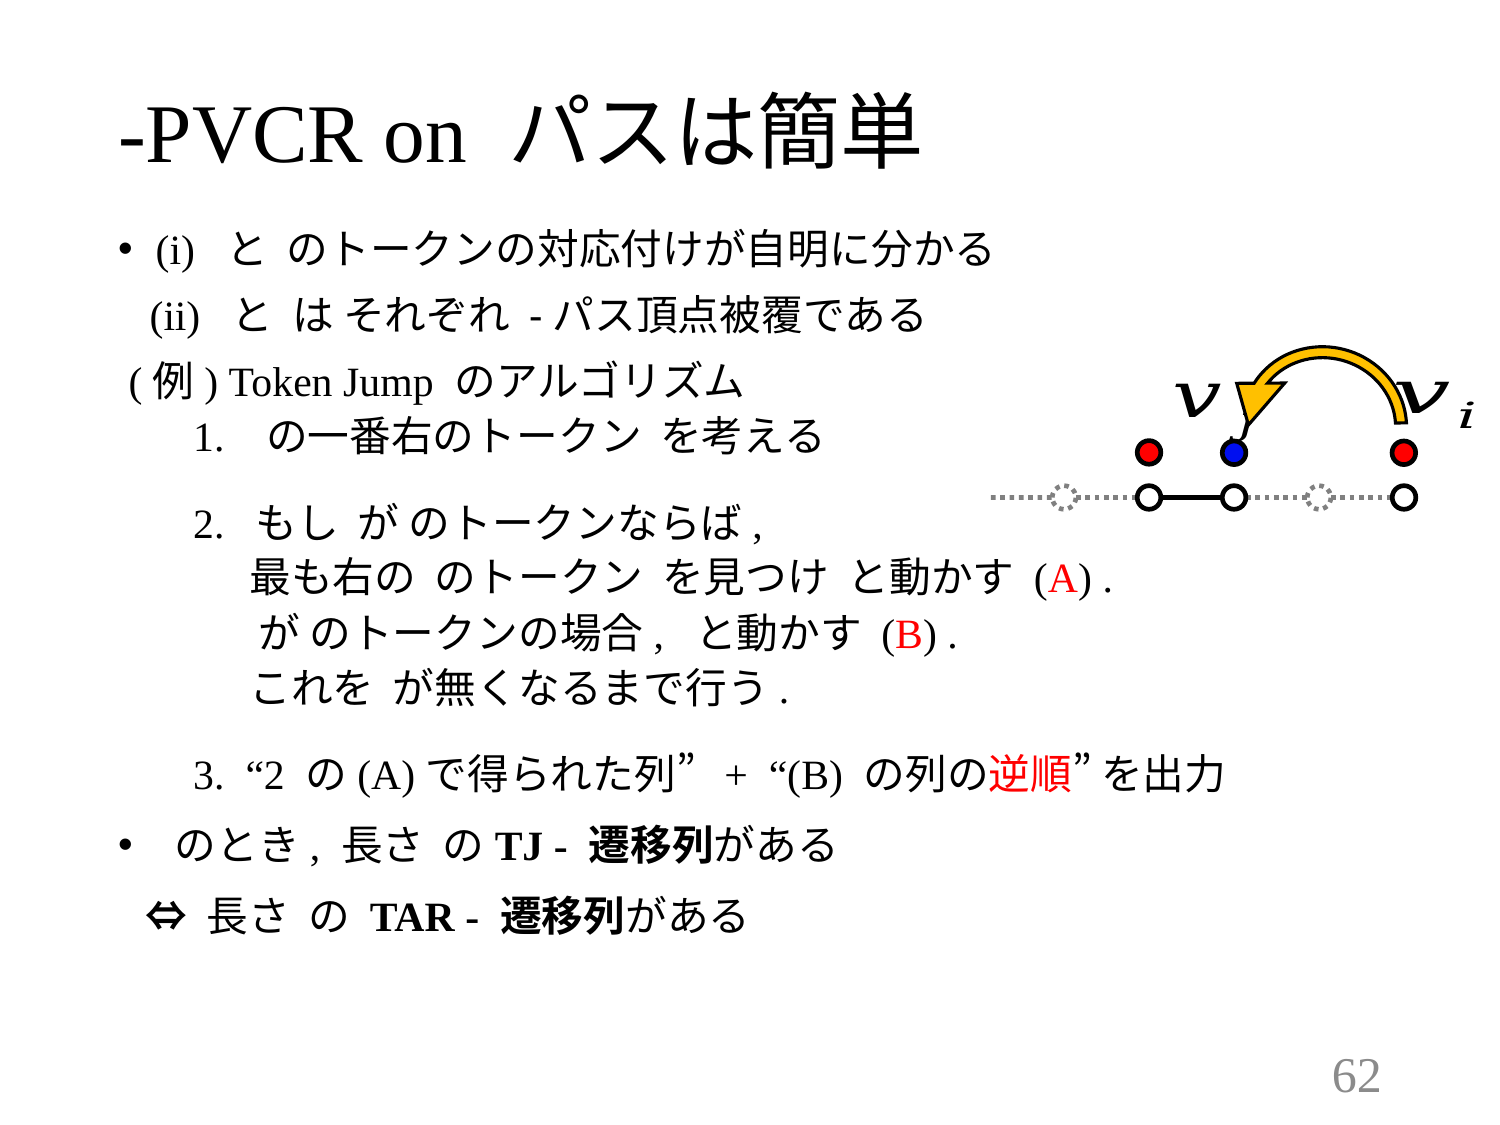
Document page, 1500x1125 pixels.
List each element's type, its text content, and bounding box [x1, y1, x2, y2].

text_box [1051, 484, 1077, 511]
slide_number 62 [1302, 1042, 1397, 1103]
text_box [1235, 345, 1408, 428]
text_box [1221, 441, 1247, 466]
text_box [1221, 484, 1247, 511]
text_box [1306, 484, 1332, 511]
text_box [1136, 439, 1162, 466]
text_box [1391, 484, 1417, 511]
text_box [1136, 484, 1162, 511]
text_box [1391, 439, 1417, 466]
